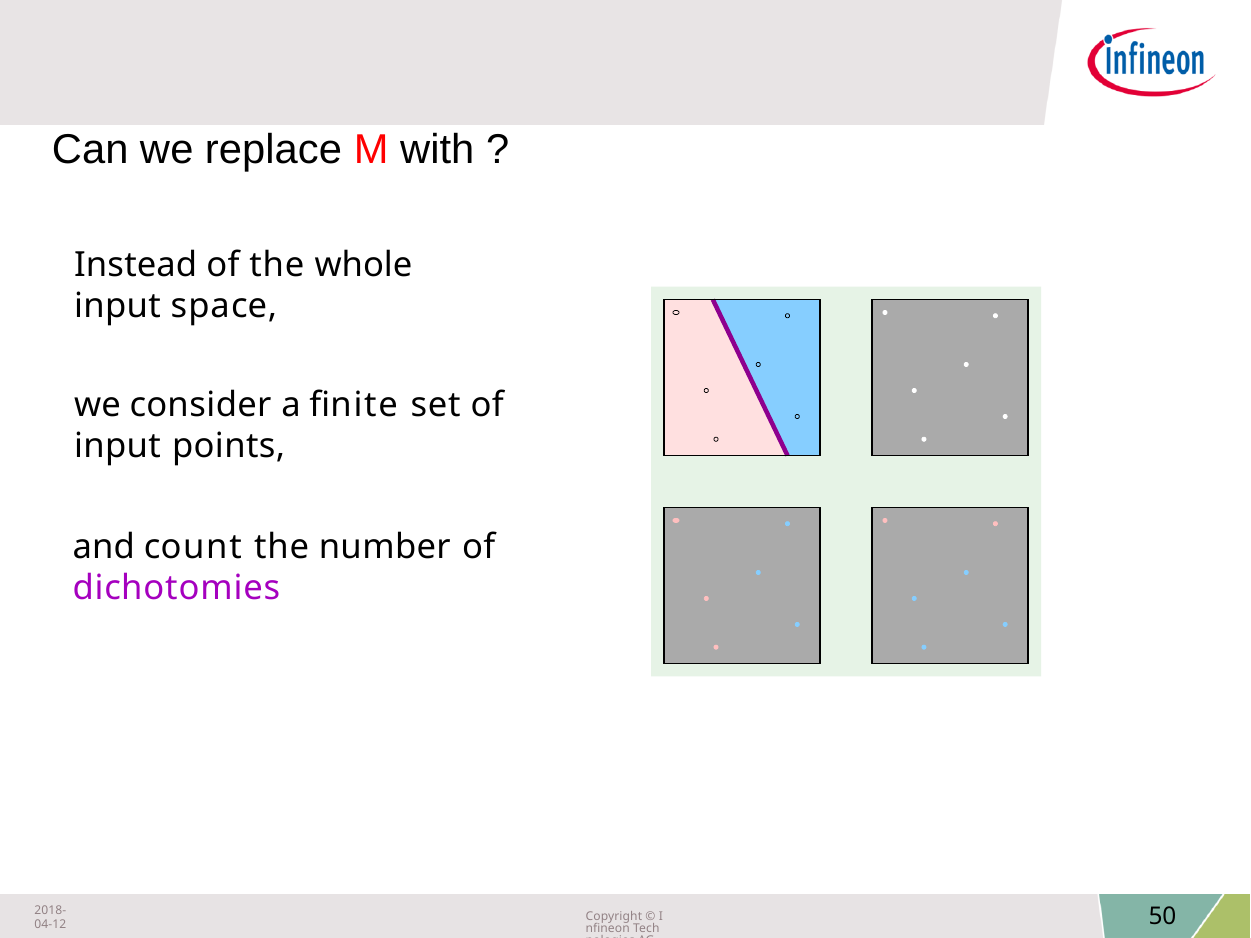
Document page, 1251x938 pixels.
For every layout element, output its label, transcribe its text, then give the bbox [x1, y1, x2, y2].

text_box [672, 518, 680, 523]
picture [0, 894, 1250, 938]
text_box and count the number of dichotomies [71, 522, 604, 607]
text_box we consider a finite set of input points, [73, 380, 553, 465]
footer Copyright © Infineon Technologies AG 2018. All rights reserved. [585, 895, 665, 938]
text_box Can we replace M with ? [36, 114, 525, 180]
text_box [664, 507, 821, 664]
text_box [651, 286, 1042, 677]
text_box [672, 310, 680, 315]
text_box [872, 299, 1028, 456]
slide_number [34, 895, 74, 938]
text_box [664, 299, 821, 456]
picture [0, 0, 1250, 125]
slide_number 50 [1136, 895, 1177, 938]
text_box Instead of the whole input space, [73, 240, 480, 325]
text_box [872, 507, 1028, 664]
